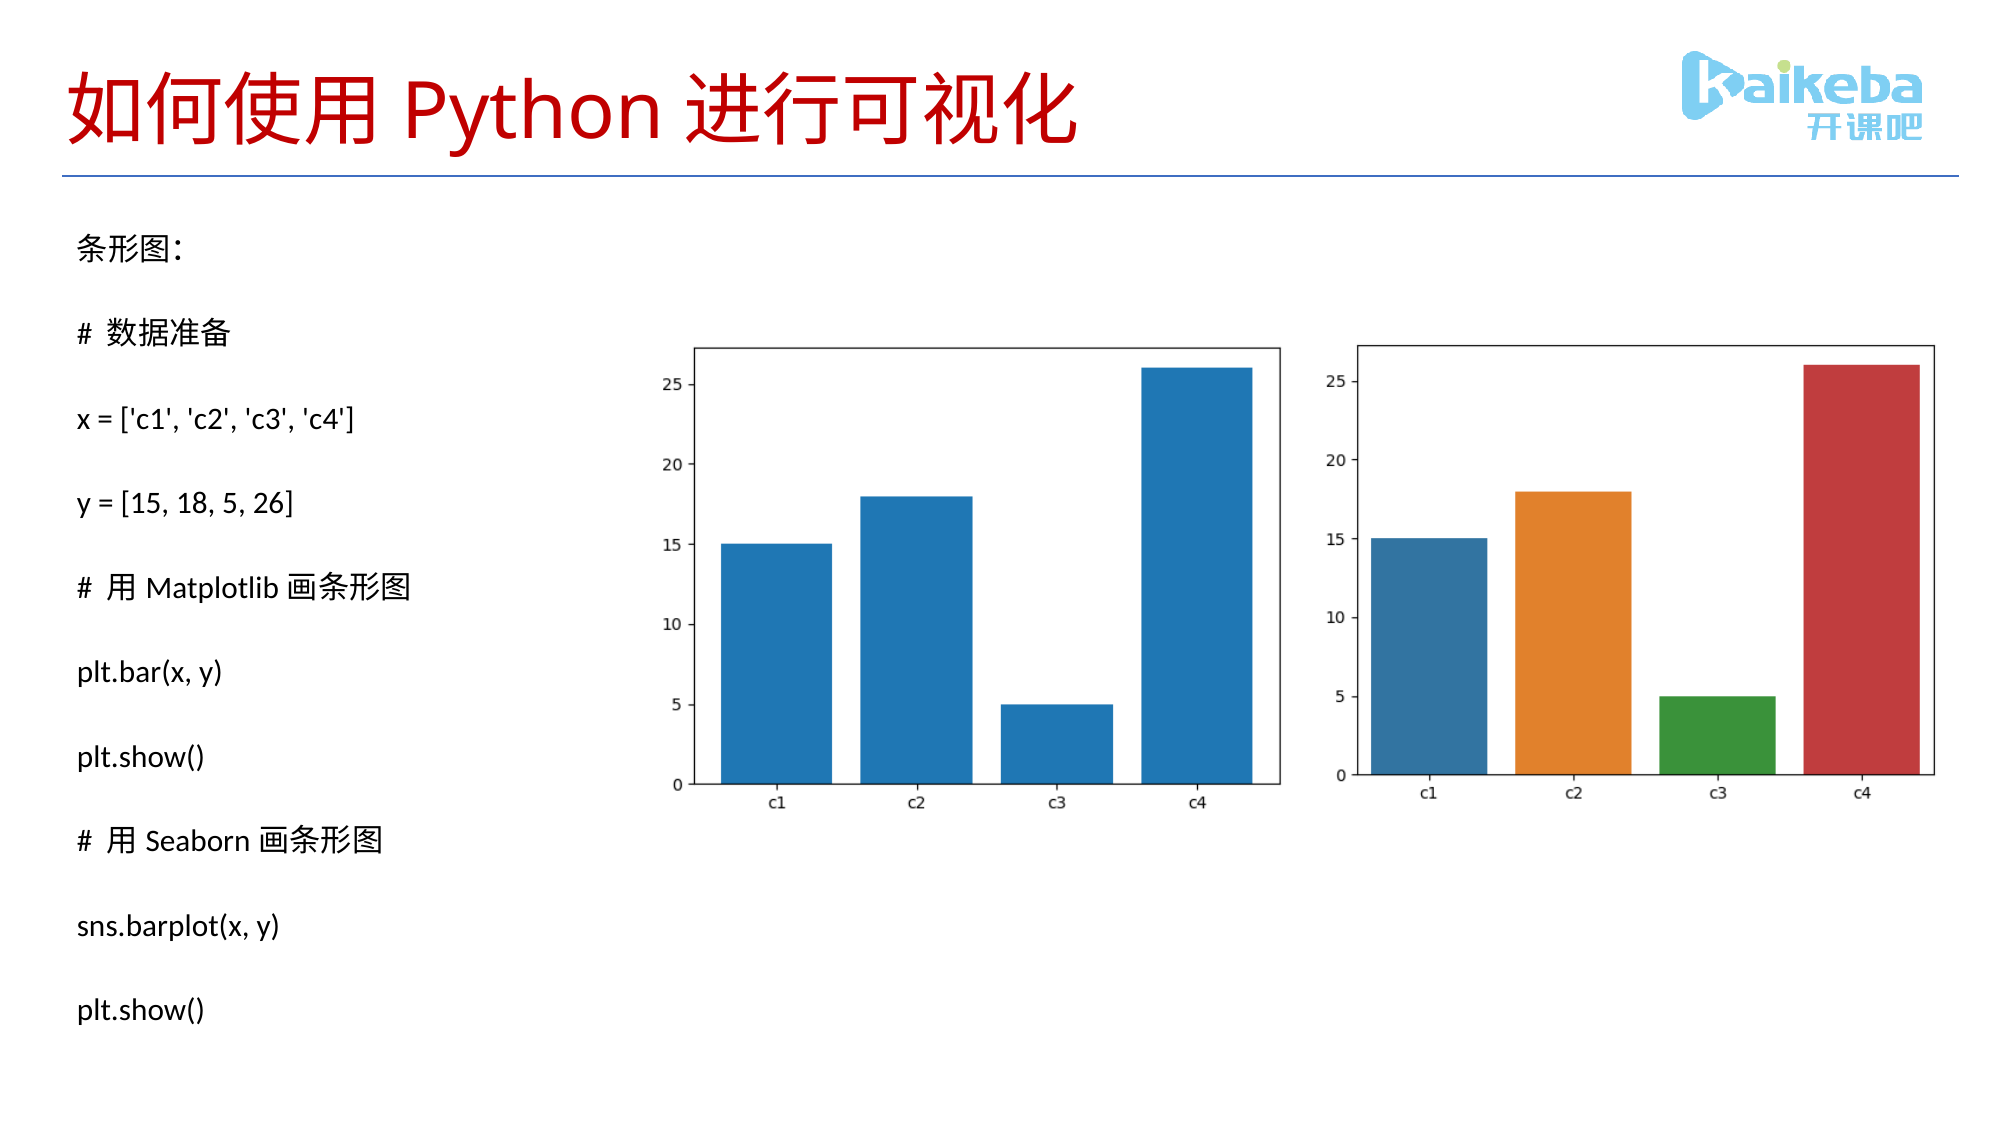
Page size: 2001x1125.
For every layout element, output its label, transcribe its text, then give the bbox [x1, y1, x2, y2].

text_box 条形图： # 数据准备 x = ['c1', 'c2', 'c3', 'c4'] y = [15, 18, 5, 26] # 用Matplotlib画条形图 plt.bar(x, y) plt.show() # 用Seaborn画条形图 sns.barplot(x, y) plt.show() [69, 195, 1070, 1101]
title 如何使用Python进行可视化 [57, 59, 1728, 167]
picture [642, 337, 1295, 825]
picture [1313, 337, 1942, 808]
